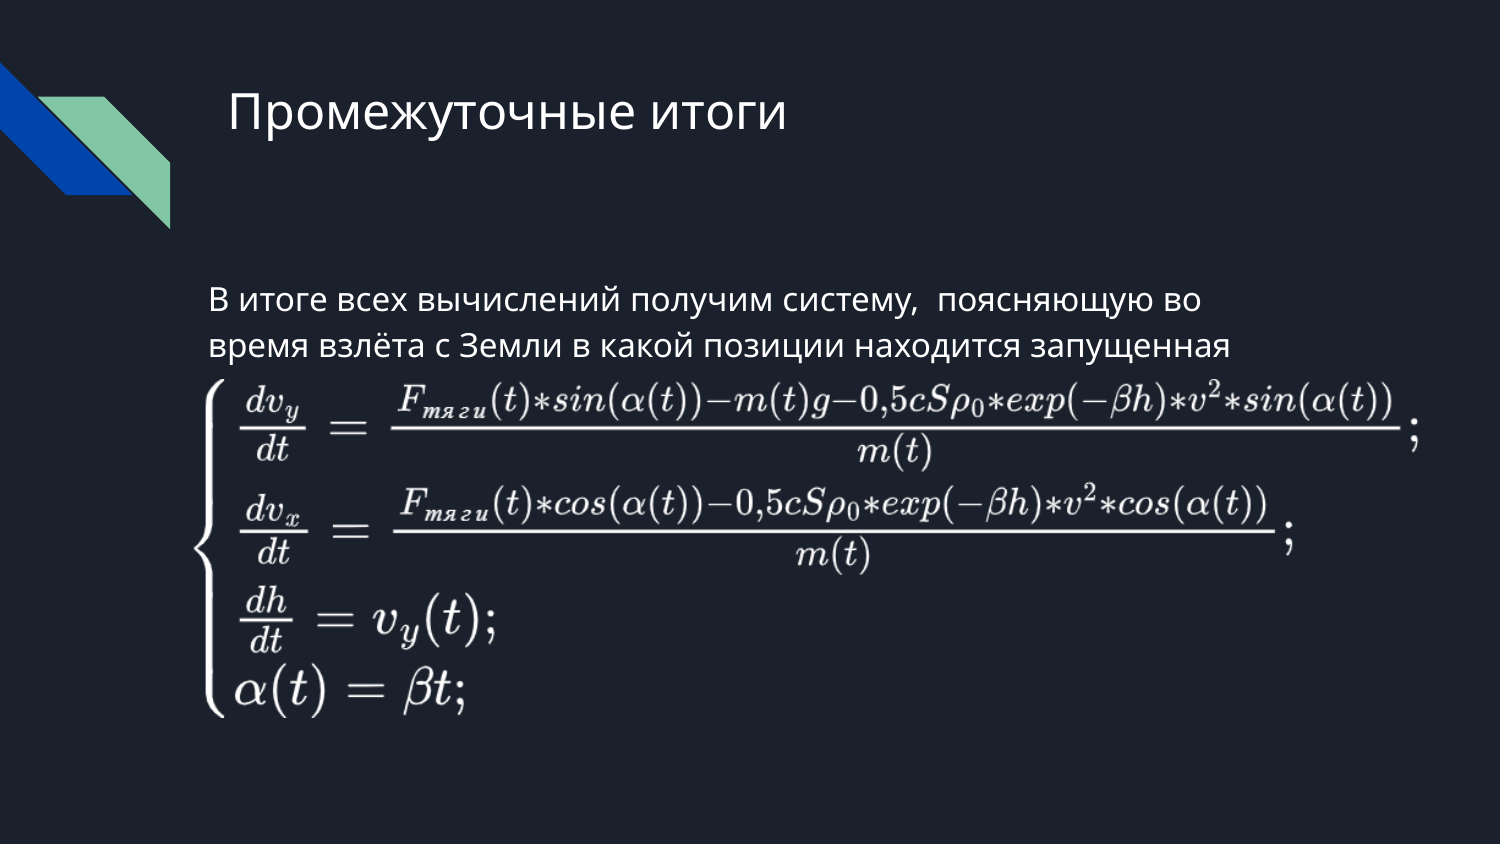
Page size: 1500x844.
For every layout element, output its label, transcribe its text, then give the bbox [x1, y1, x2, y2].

picture [185, 379, 1422, 719]
title Промежуточные итоги [212, 64, 1368, 215]
list В итоге всех вычислений получим систему, поясняющую во время взлёта с Земли в какой позиции находится запущенная ракета: [192, 257, 1290, 377]
